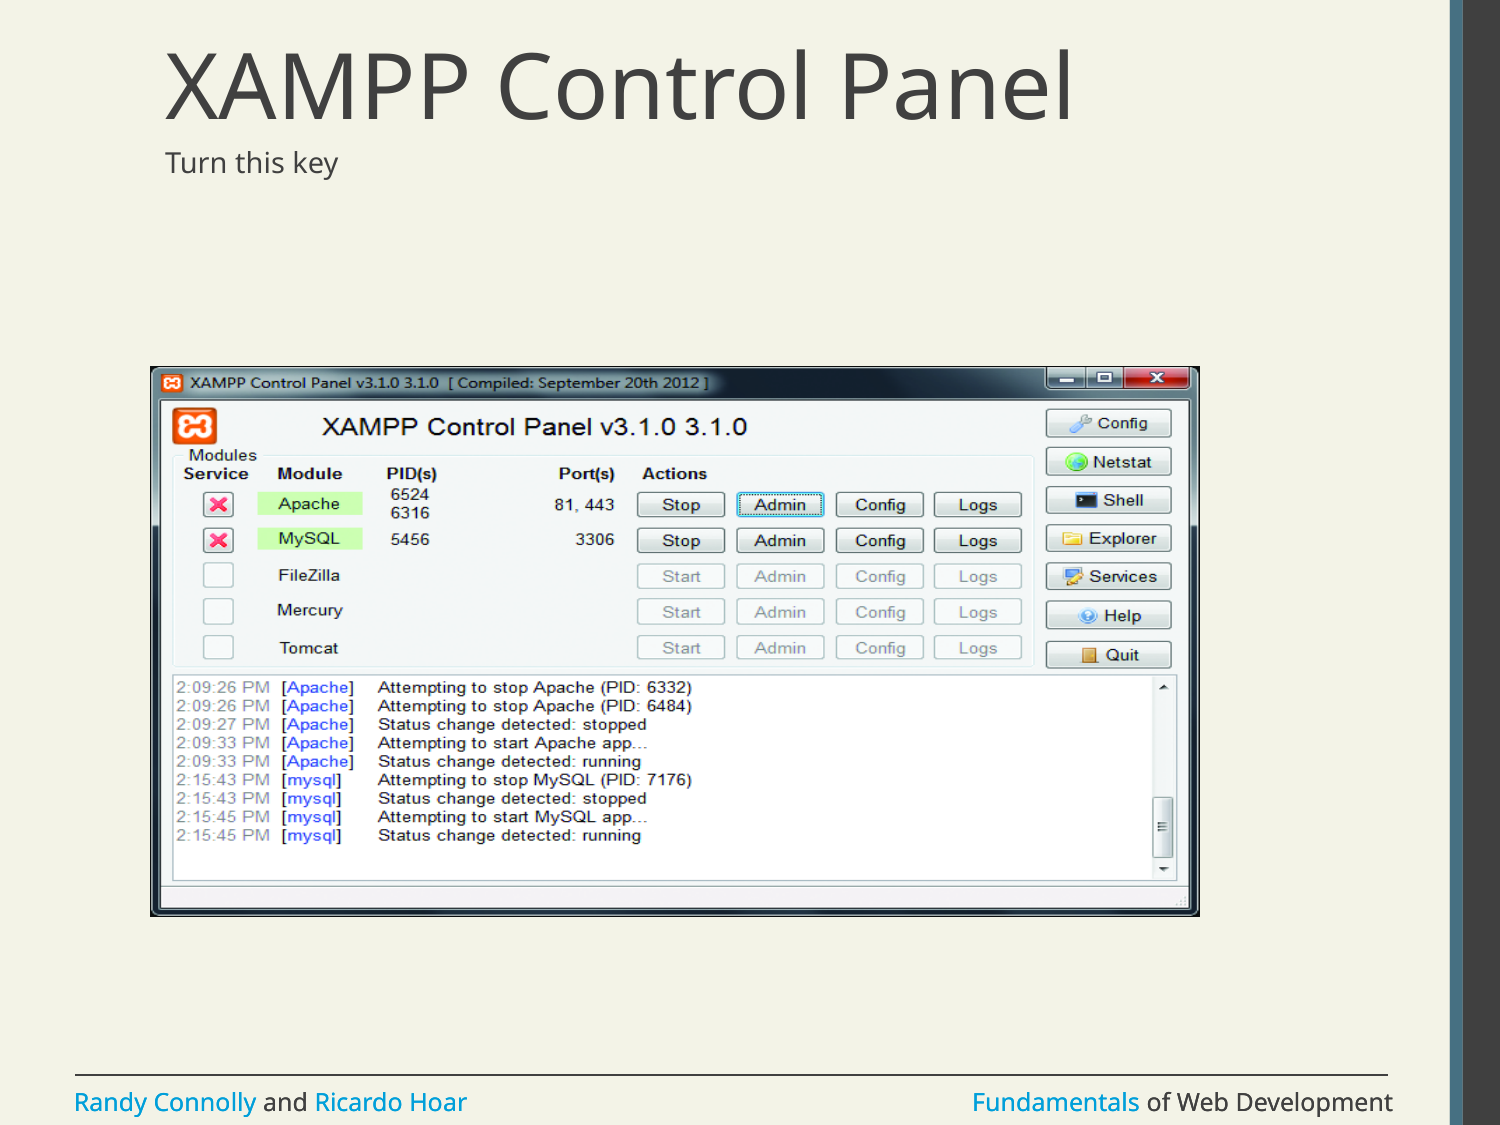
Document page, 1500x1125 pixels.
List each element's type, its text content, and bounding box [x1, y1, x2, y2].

list Turn this key [150, 137, 1200, 188]
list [149, 269, 1201, 1013]
title XAMPP Control Panel [150, 20, 1425, 188]
